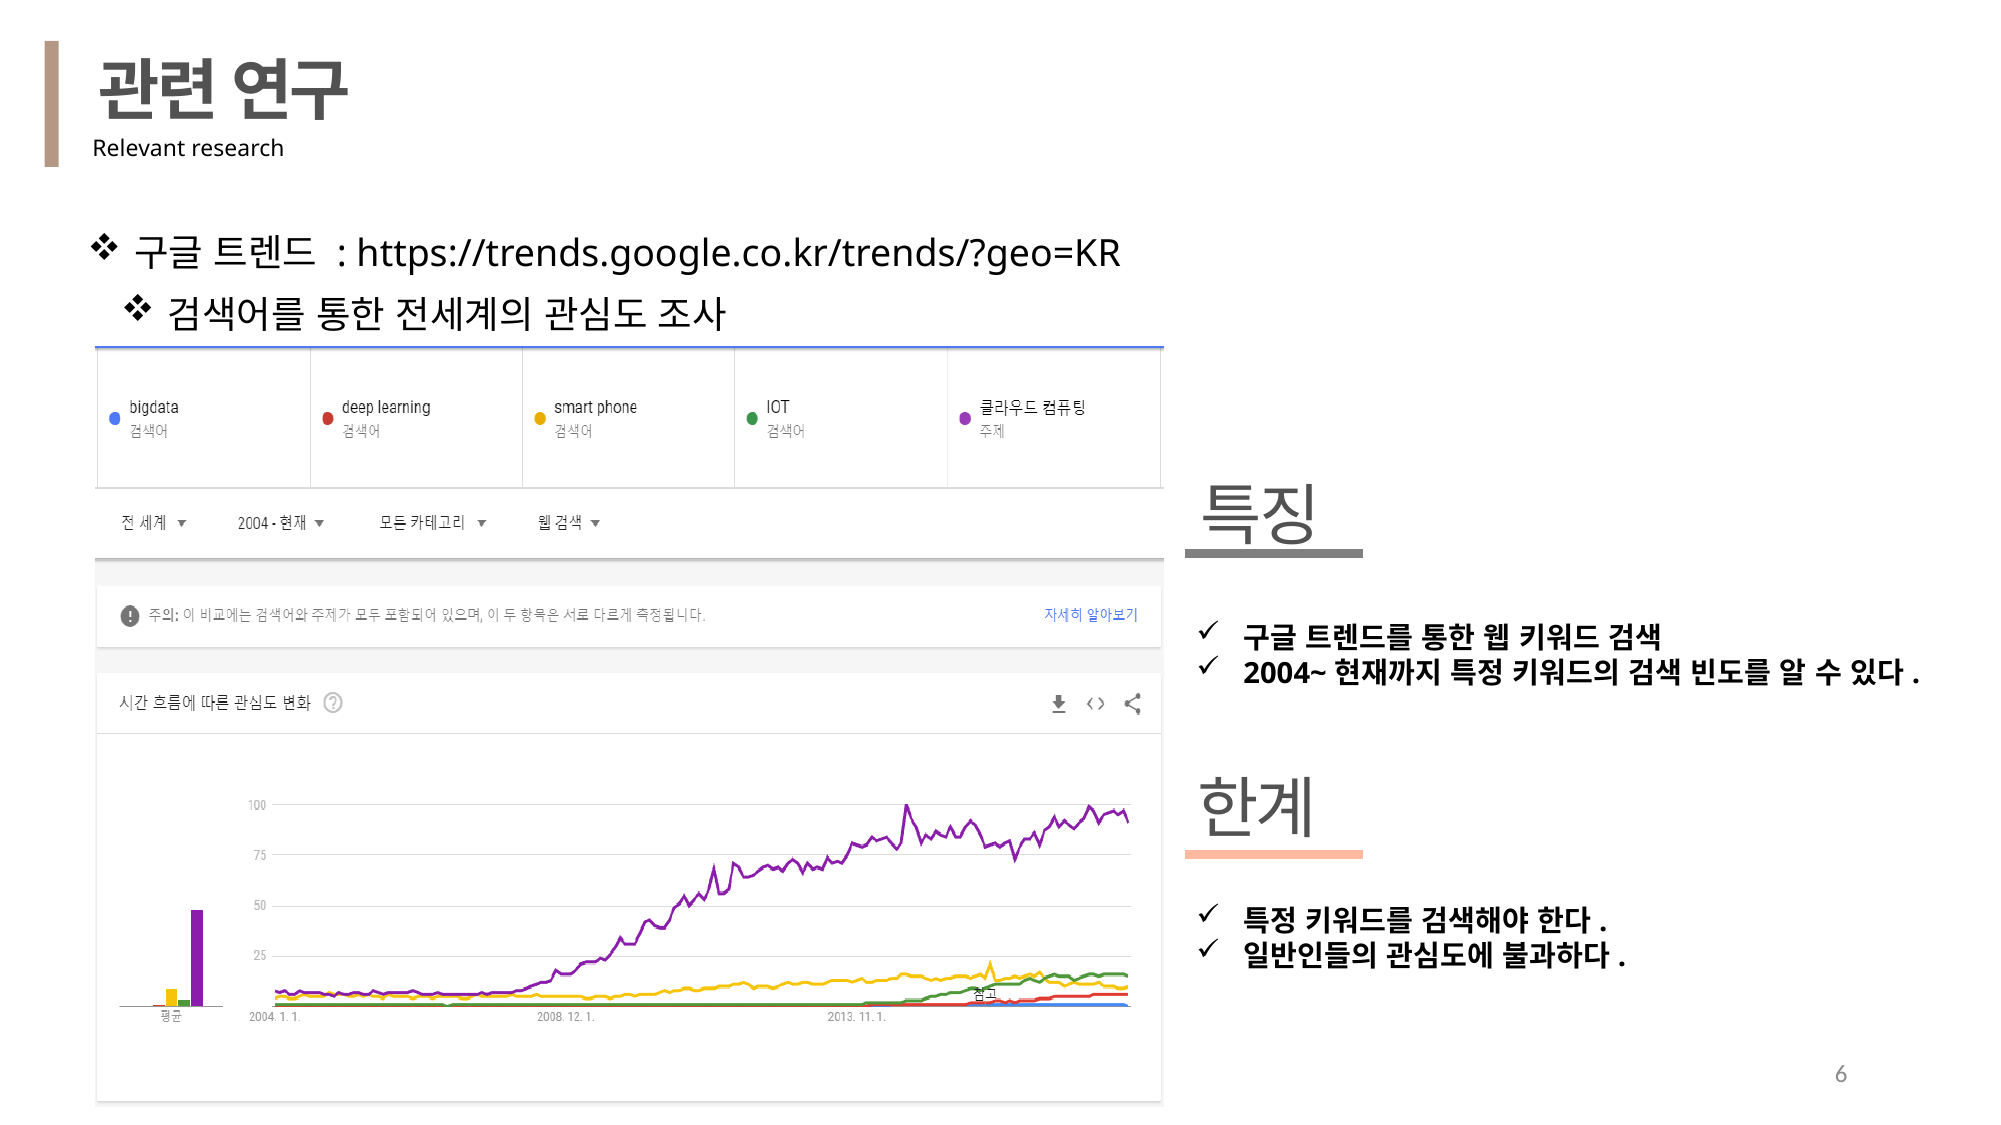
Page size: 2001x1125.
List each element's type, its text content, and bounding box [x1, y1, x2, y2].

text_box Relevant research [77, 125, 300, 168]
text_box 특징 [1186, 465, 1336, 553]
text_box 구글 트렌드를 통한 웹 키워드 검색 2004~현재까지 특정 키워드의 검색 빈도를 알 수 있다. [1181, 611, 1993, 697]
text_box 구글 트렌드 : https://trends.google.co.kr/trends/?geo=KR [72, 221, 1137, 281]
text_box 검색어를 통한 전세계의 관심도 조사 [106, 283, 743, 343]
text_box 특정 키워드를 검색해야 한다. 일반인들의 관심도에 불과하다. [1181, 894, 1993, 980]
text_box 특징 [1186, 554, 1336, 560]
text_box 한계 [1182, 758, 1333, 854]
slide_number 6 [1412, 1042, 1863, 1103]
text_box [44, 40, 60, 168]
text_box 관련 연구 [83, 40, 366, 136]
picture [95, 346, 1164, 1108]
